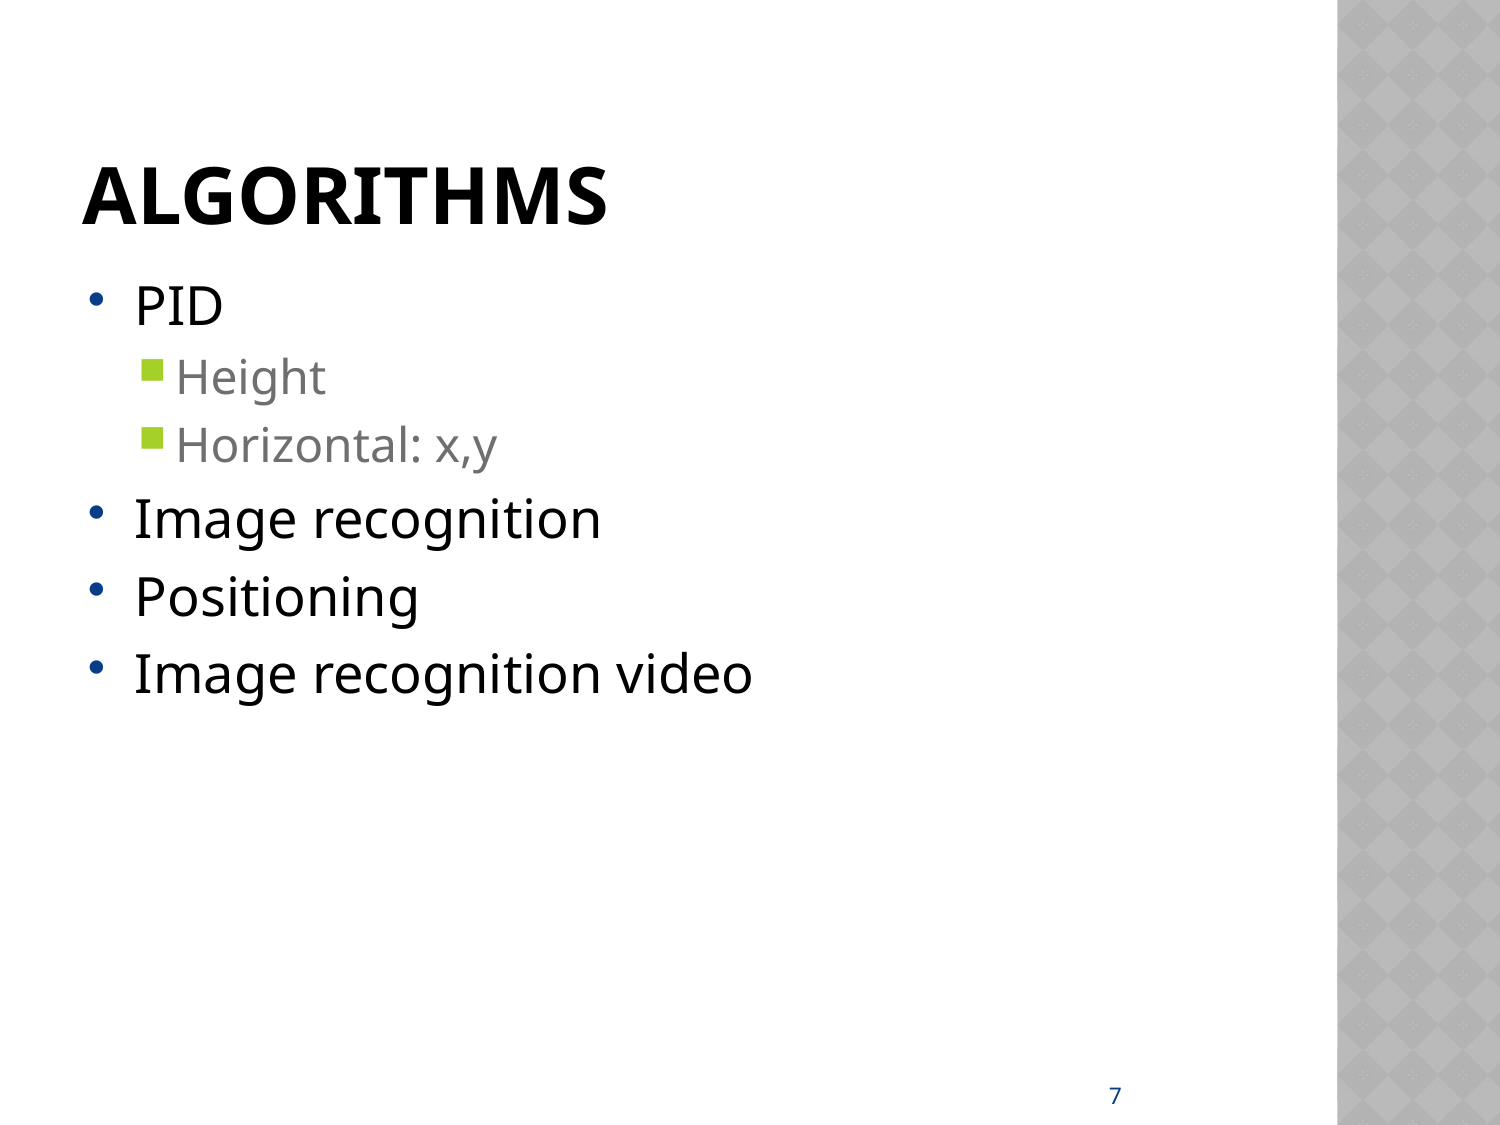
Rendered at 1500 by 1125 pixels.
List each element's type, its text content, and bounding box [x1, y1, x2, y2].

slide_number 7 [1025, 1075, 1122, 1113]
list PID Height Horizontal: x,y Image recognition Positioning Image recognition video [75, 264, 1263, 1059]
title Algorithms [75, 52, 1263, 240]
